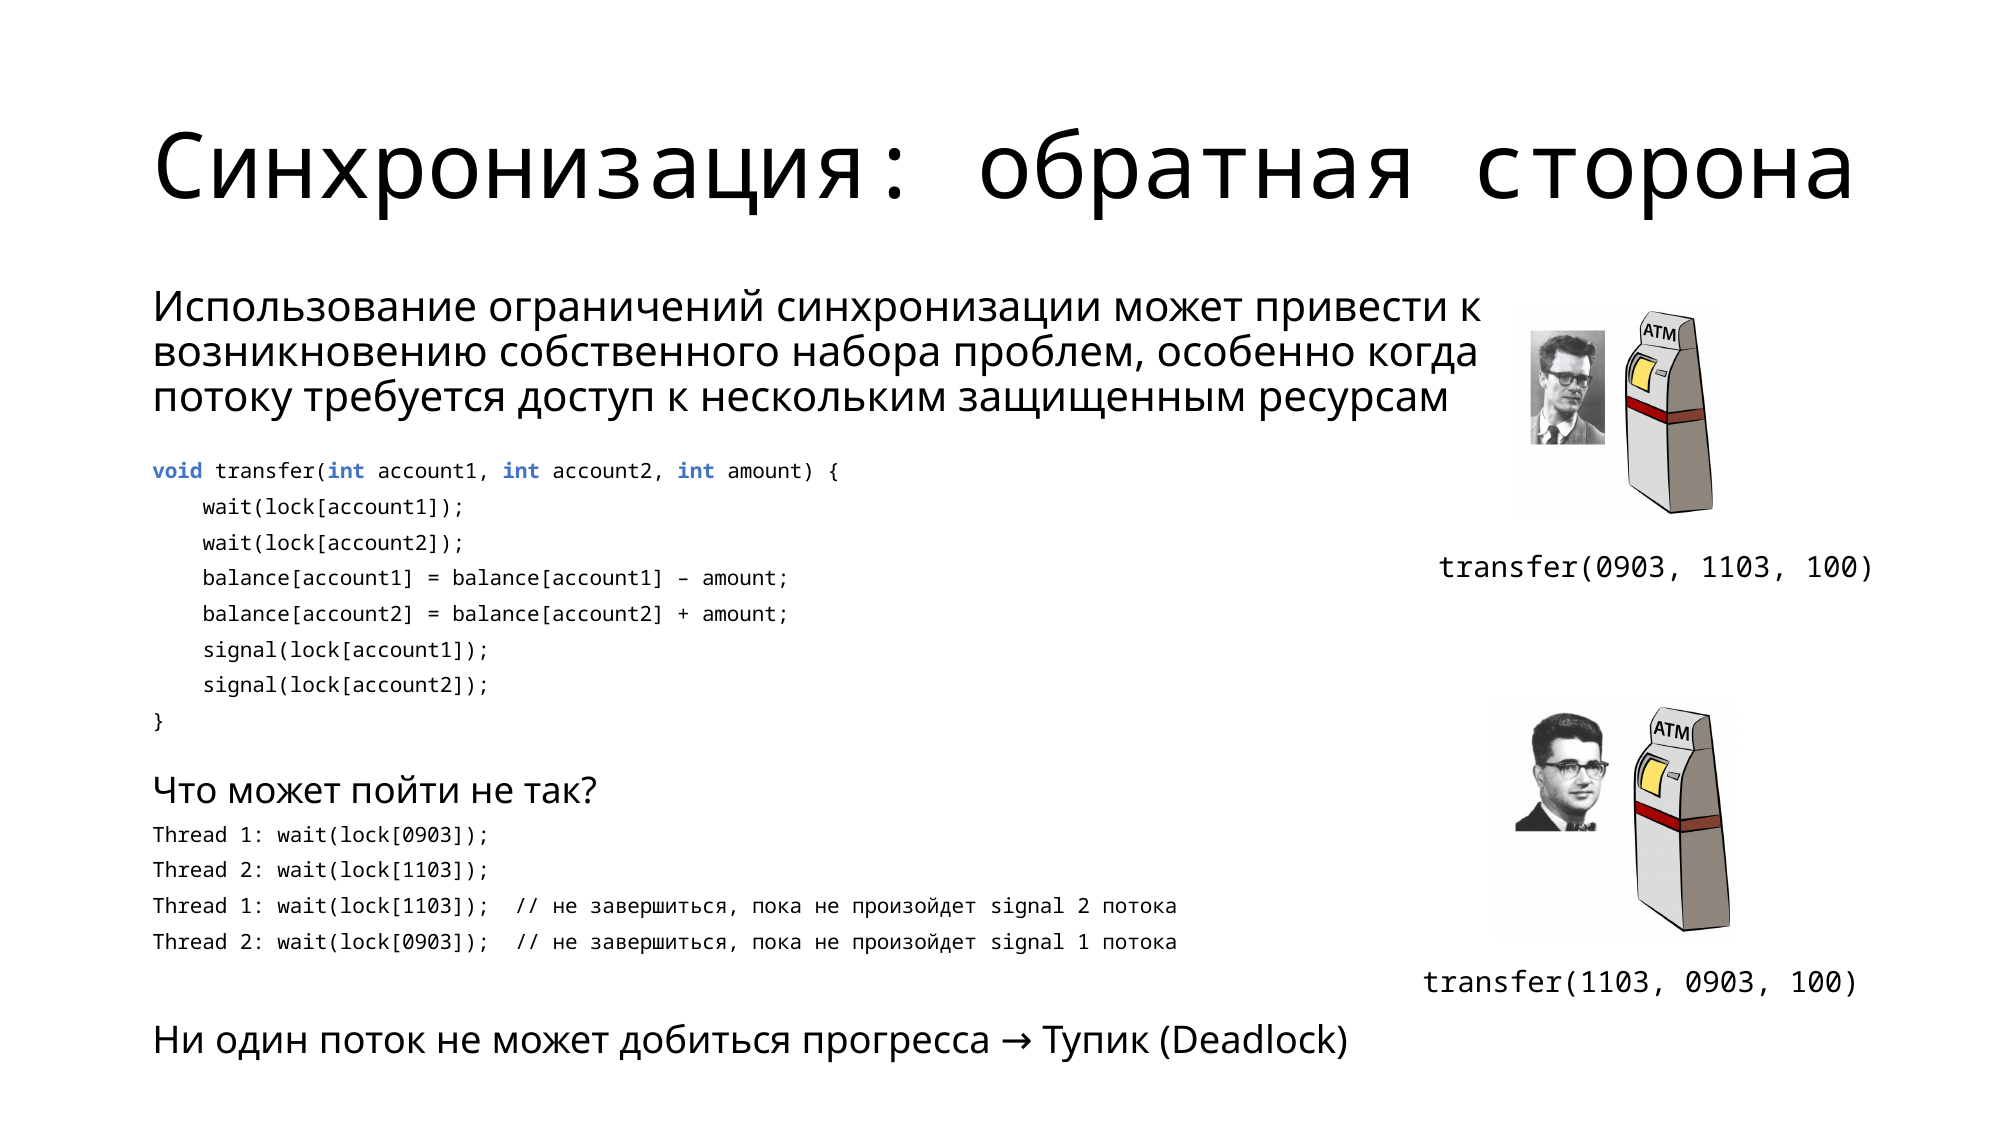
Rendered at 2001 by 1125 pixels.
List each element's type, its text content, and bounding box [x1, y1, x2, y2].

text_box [1423, 306, 1904, 591]
list Использование ограничений синхронизации может привести к возникновению собственного набора проблем, особенно когда потоку требуется доступ к нескольким защищенным ресурсам void transfer(int account1, int account2, int amount) { wait(lock[account1]); wait(lock[account2]); balance[account1] = balance[account1] – amount; balance[account2] = balance[account2] + amount; signal(lock[account1]); signal(lock[account2]); } Что может пойти не так? Thread 1: wait(lock[0903]); Thread 2: wait(lock[1103]); Thread 1: wait(lock[1103]); // не завершиться, пока не произойдет signal 2 потока Thread 2: wait(lock[0903]); // не завершиться, пока не произойдет signal 1 потока Ни один поток не может добиться прогресса → Тупик (Deadlock) [137, 277, 1499, 1100]
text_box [1407, 696, 1888, 1007]
title Синхронизация: обратная сторона [137, 59, 1922, 278]
